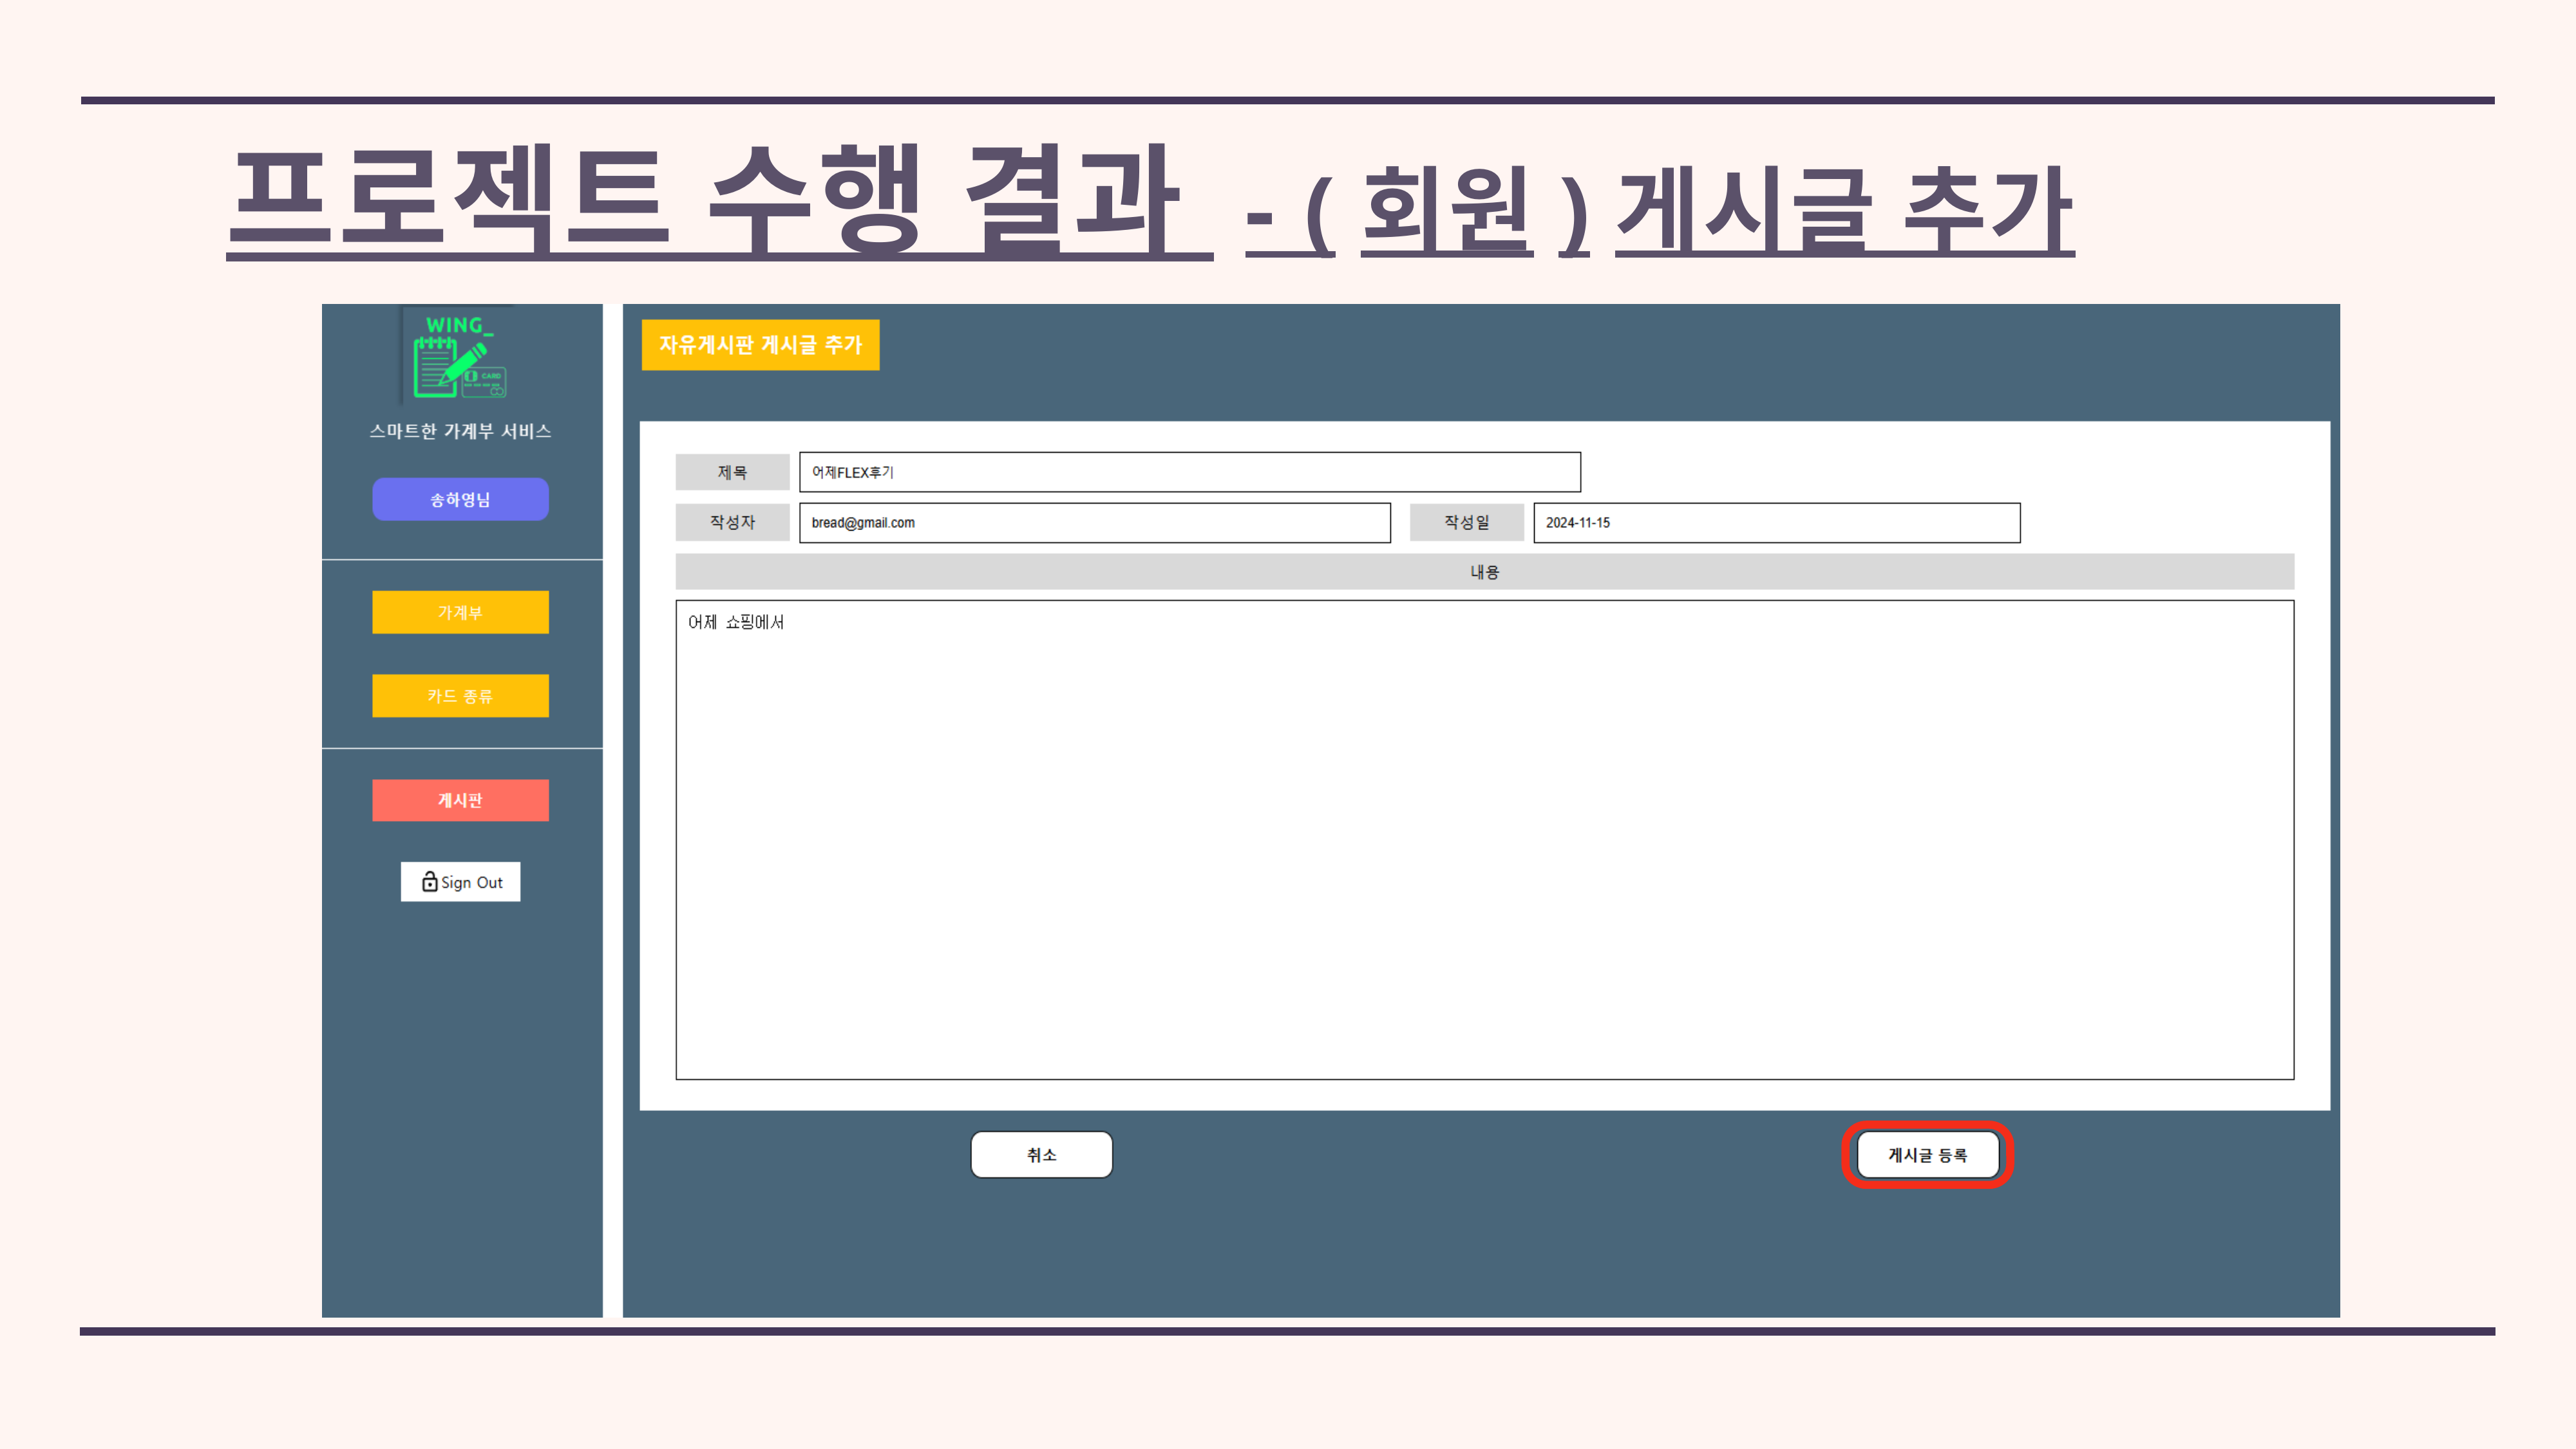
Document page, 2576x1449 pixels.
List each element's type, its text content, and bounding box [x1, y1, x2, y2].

title 프로젝트 수행 결과 - (회원)게시글 추가 [220, 135, 2356, 310]
picture [321, 304, 2340, 1318]
